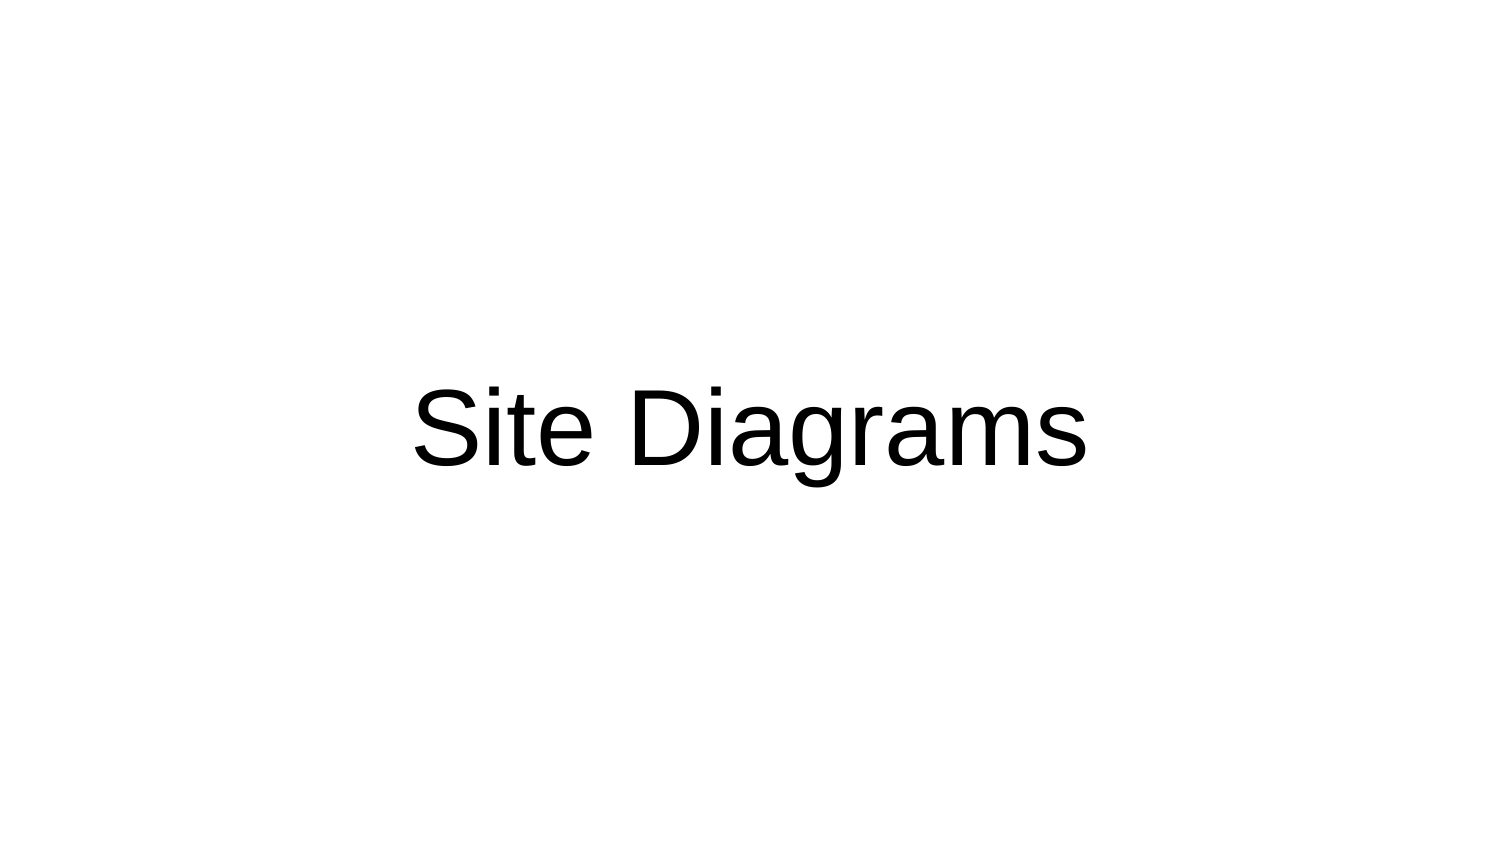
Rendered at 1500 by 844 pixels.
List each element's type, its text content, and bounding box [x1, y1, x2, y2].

title Site Diagrams [51, 341, 1449, 503]
